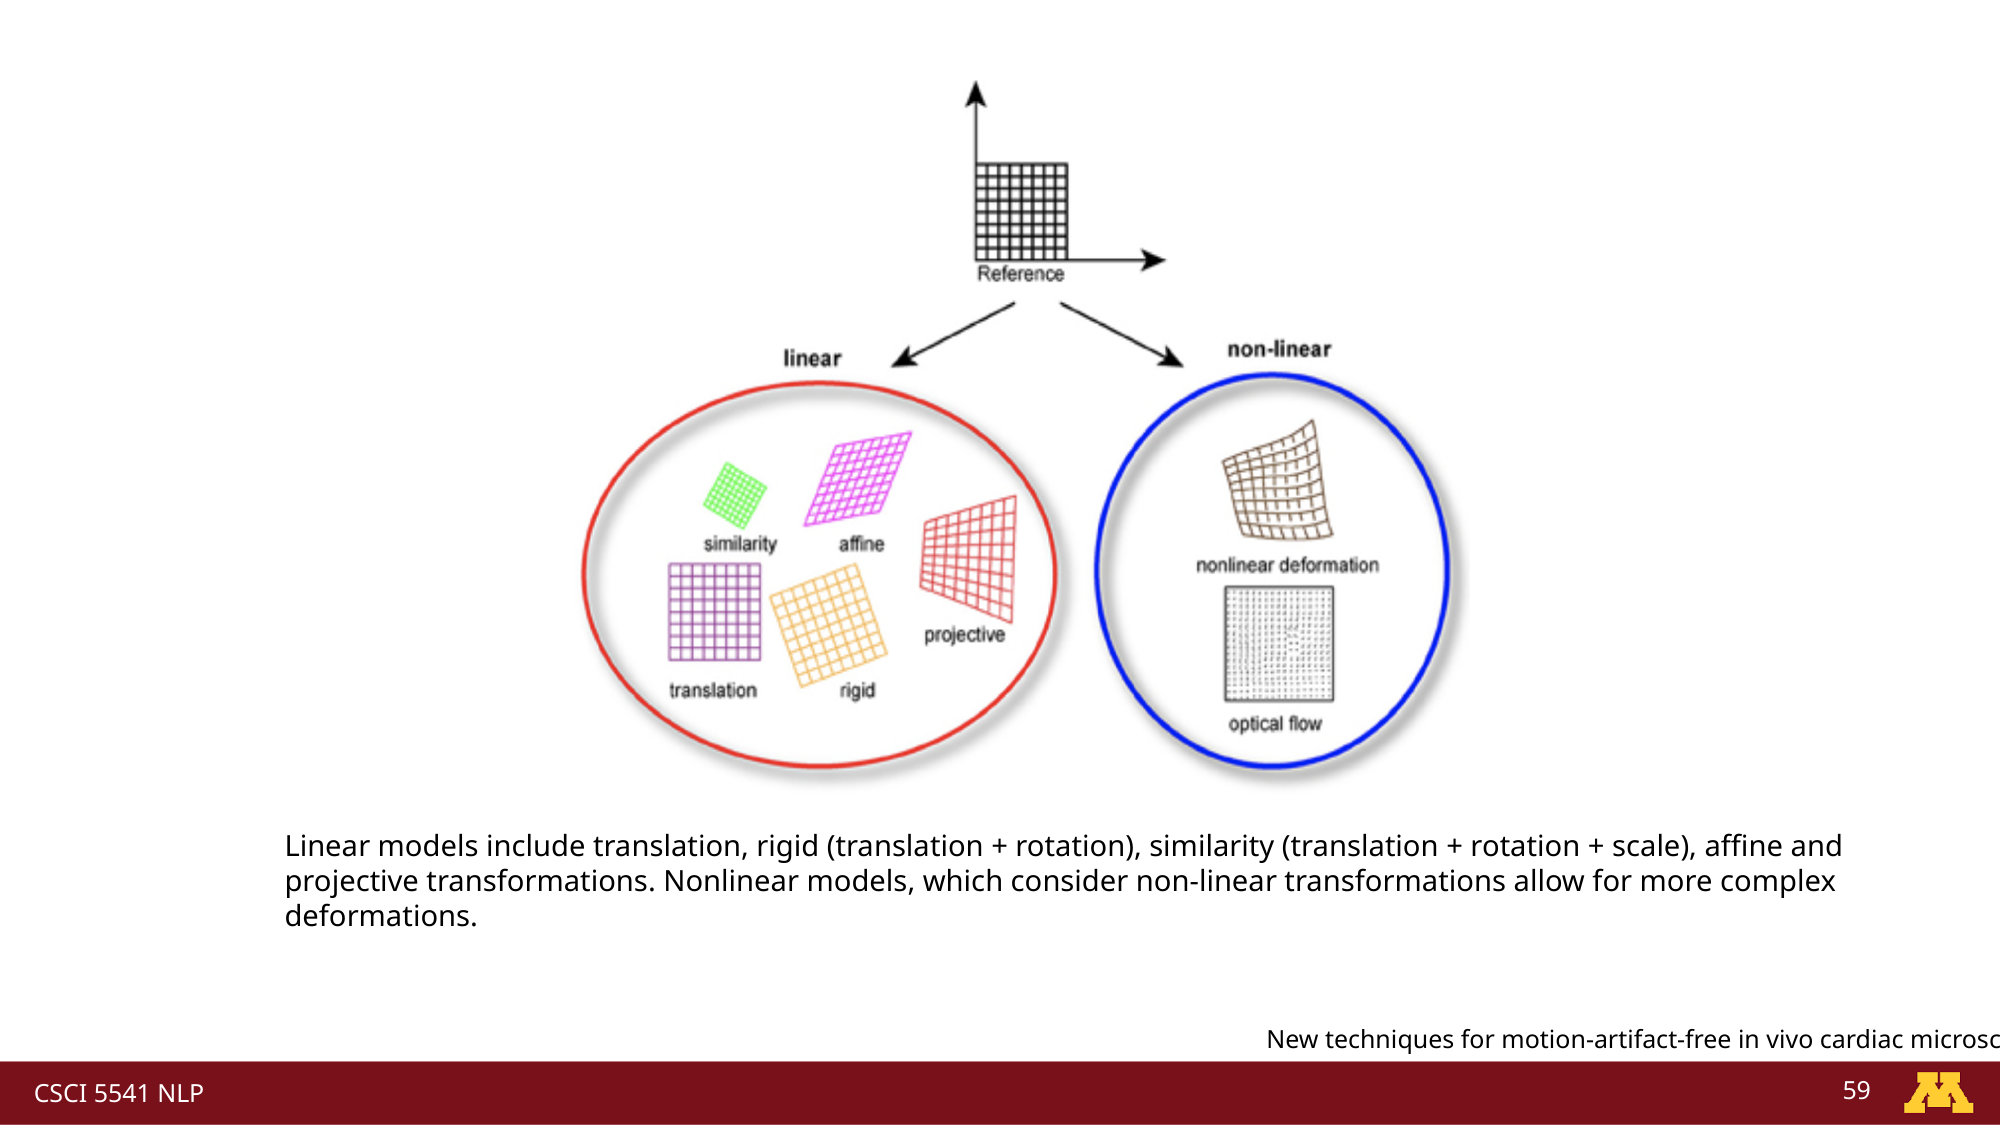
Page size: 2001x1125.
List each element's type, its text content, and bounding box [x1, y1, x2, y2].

picture [0, 1061, 2000, 1125]
text_box New techniques for motion-artifact-free in vivo cardiac microscopy [1251, 1015, 2000, 1061]
slide_number 59 [1751, 1061, 1886, 1122]
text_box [570, 58, 1481, 820]
text_box Linear models include translation, rigid (translation + rotation), similarity (translation + rotation + scale), affine and projective transformations. Nonlinear models, which consider non-linear transformations allow for more complex deformations. [269, 819, 1861, 940]
